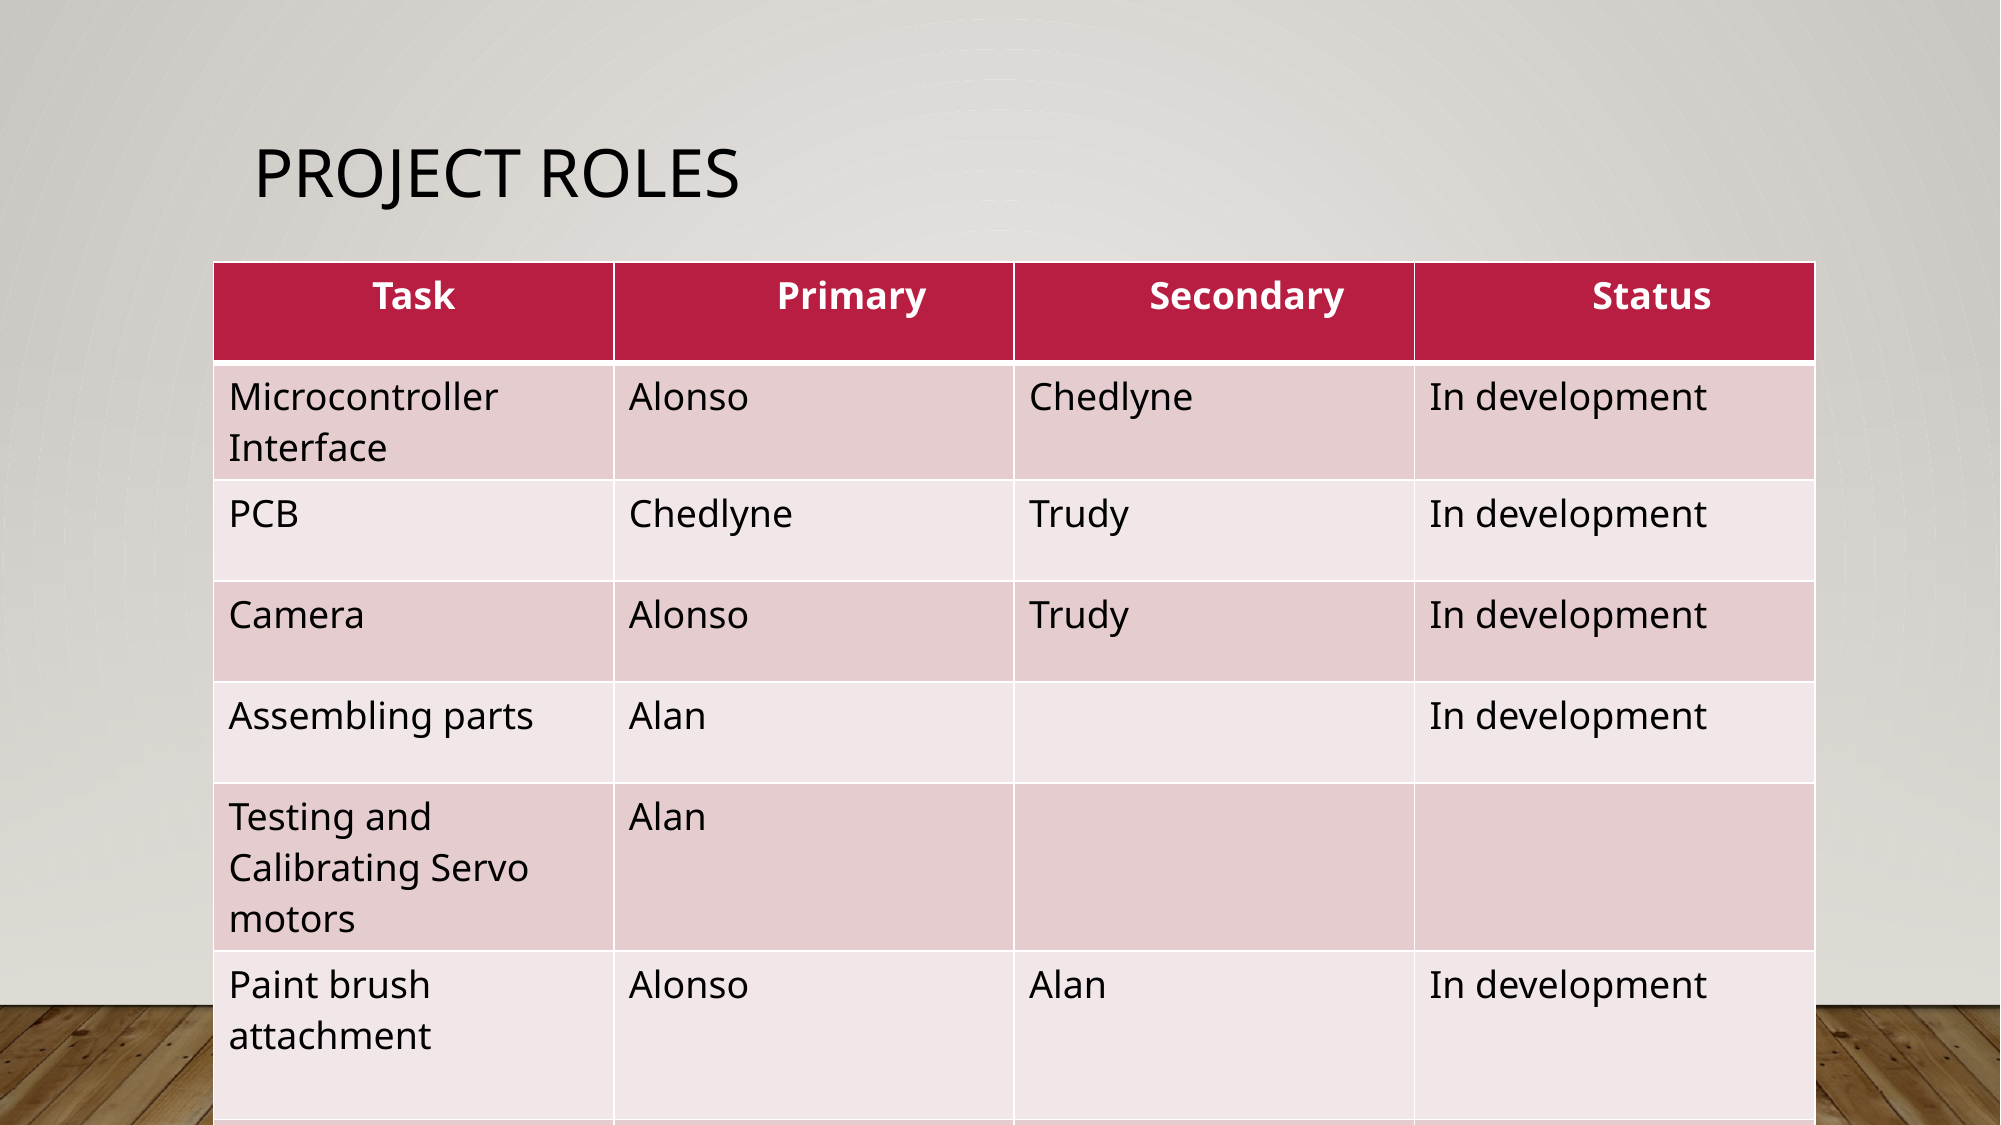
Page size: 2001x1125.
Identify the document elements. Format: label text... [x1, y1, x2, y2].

table_cell Chedlyne [615, 481, 1013, 580]
title Project roles [238, 131, 1814, 261]
picture [0, 1005, 213, 1125]
table_cell [1015, 784, 1414, 950]
table_cell Alonso [615, 366, 1013, 479]
table_header Secondary [1015, 263, 1414, 360]
table_cell In development [1415, 481, 1814, 580]
table_cell In development [1415, 582, 1814, 681]
table_header Status [1415, 263, 1814, 360]
table_cell Trudy [1015, 582, 1414, 681]
table_cell Camera [214, 582, 613, 681]
table_cell PCB [214, 481, 613, 580]
table_cell Assembling parts [214, 683, 613, 782]
table_cell Microcontroller Interface [214, 366, 613, 479]
table_cell [1015, 1120, 1414, 1125]
table_cell Paint brush attachment [214, 952, 613, 1119]
table_cell [1015, 683, 1414, 782]
picture [1816, 1005, 2000, 1125]
table_header Primary [615, 263, 1013, 360]
table_cell Testing and Calibrating Servo motors [214, 784, 613, 950]
table_cell In development [1415, 1120, 1814, 1125]
table_cell Alan [615, 784, 1013, 950]
table_cell Alan [615, 683, 1013, 782]
table_cell Alonso [615, 952, 1013, 1119]
table_cell Alan [1015, 952, 1414, 1119]
table_cell Trudy [615, 1120, 1013, 1125]
table_header Task [214, 263, 613, 360]
table_cell In development [1415, 366, 1814, 479]
table_cell Trudy [1015, 481, 1414, 580]
table_cell Alonso [615, 582, 1013, 681]
table_cell [1415, 784, 1814, 950]
table_cell Power Supply [214, 1120, 613, 1125]
table_cell In development [1415, 683, 1814, 782]
table_cell In development [1415, 952, 1814, 1119]
table_cell Chedlyne [1015, 366, 1414, 479]
